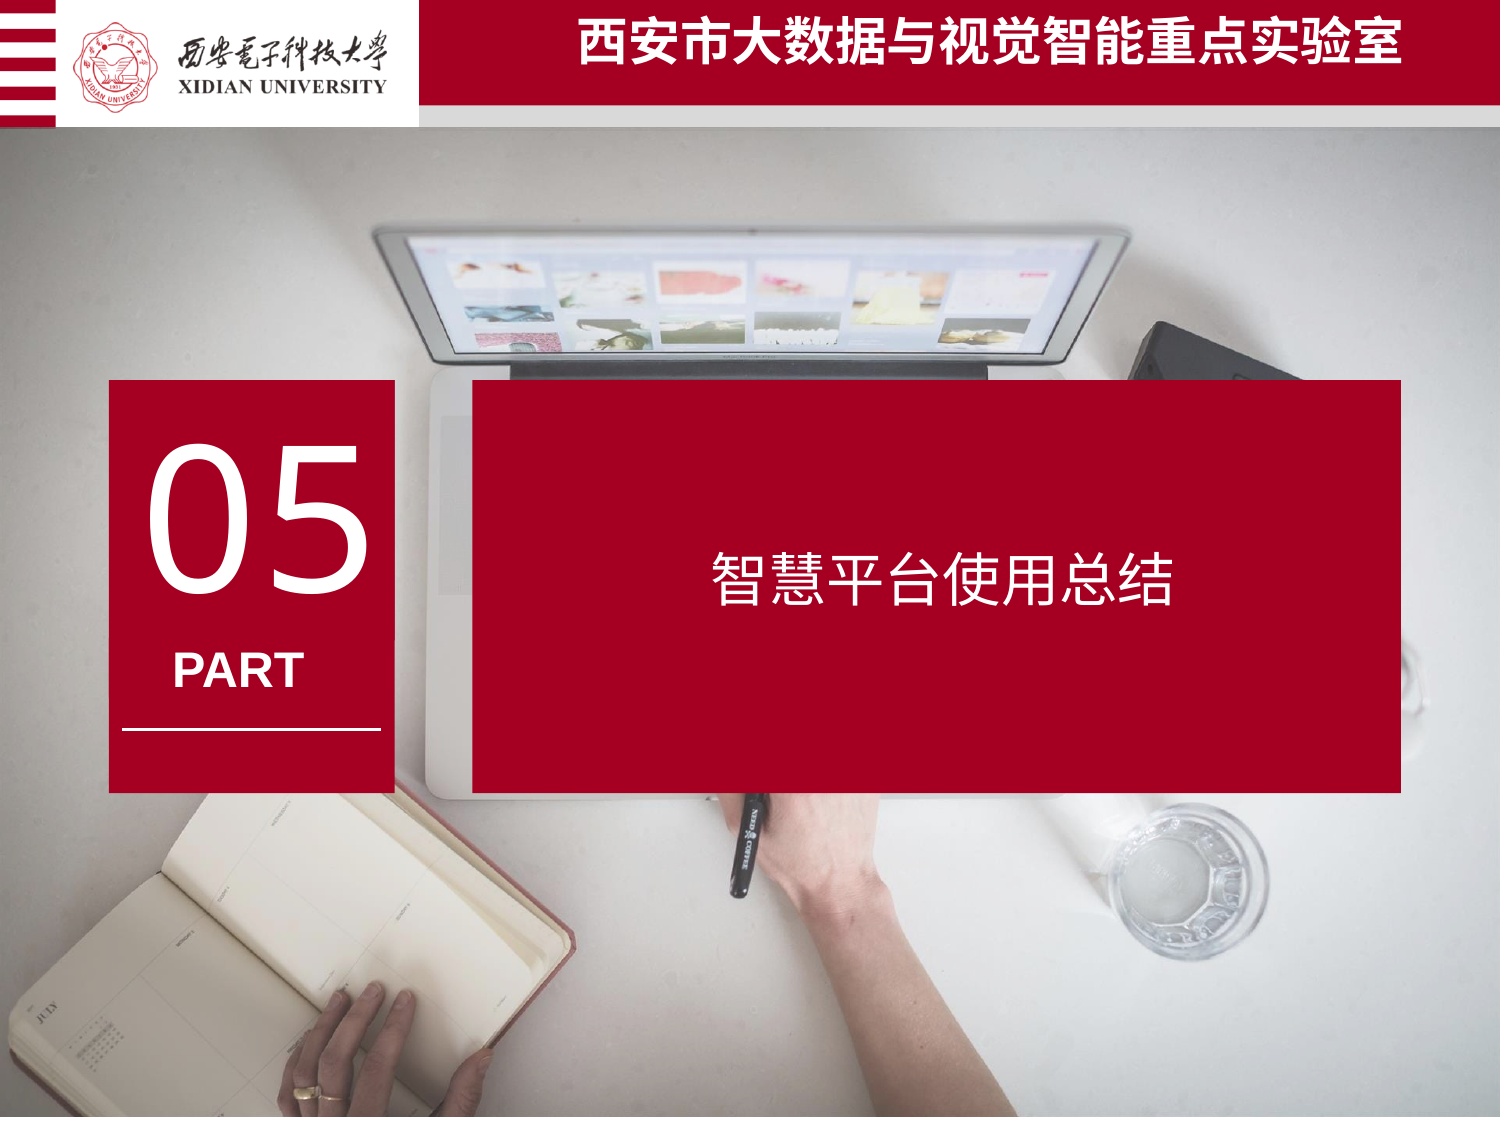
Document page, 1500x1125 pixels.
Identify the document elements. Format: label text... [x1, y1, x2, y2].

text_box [108, 380, 395, 794]
text_box [0, 127, 1500, 1117]
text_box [472, 380, 1408, 794]
text_box 西安市大数据与视觉智能重点实验室 [472, 8, 1500, 80]
picture [73, 22, 387, 113]
